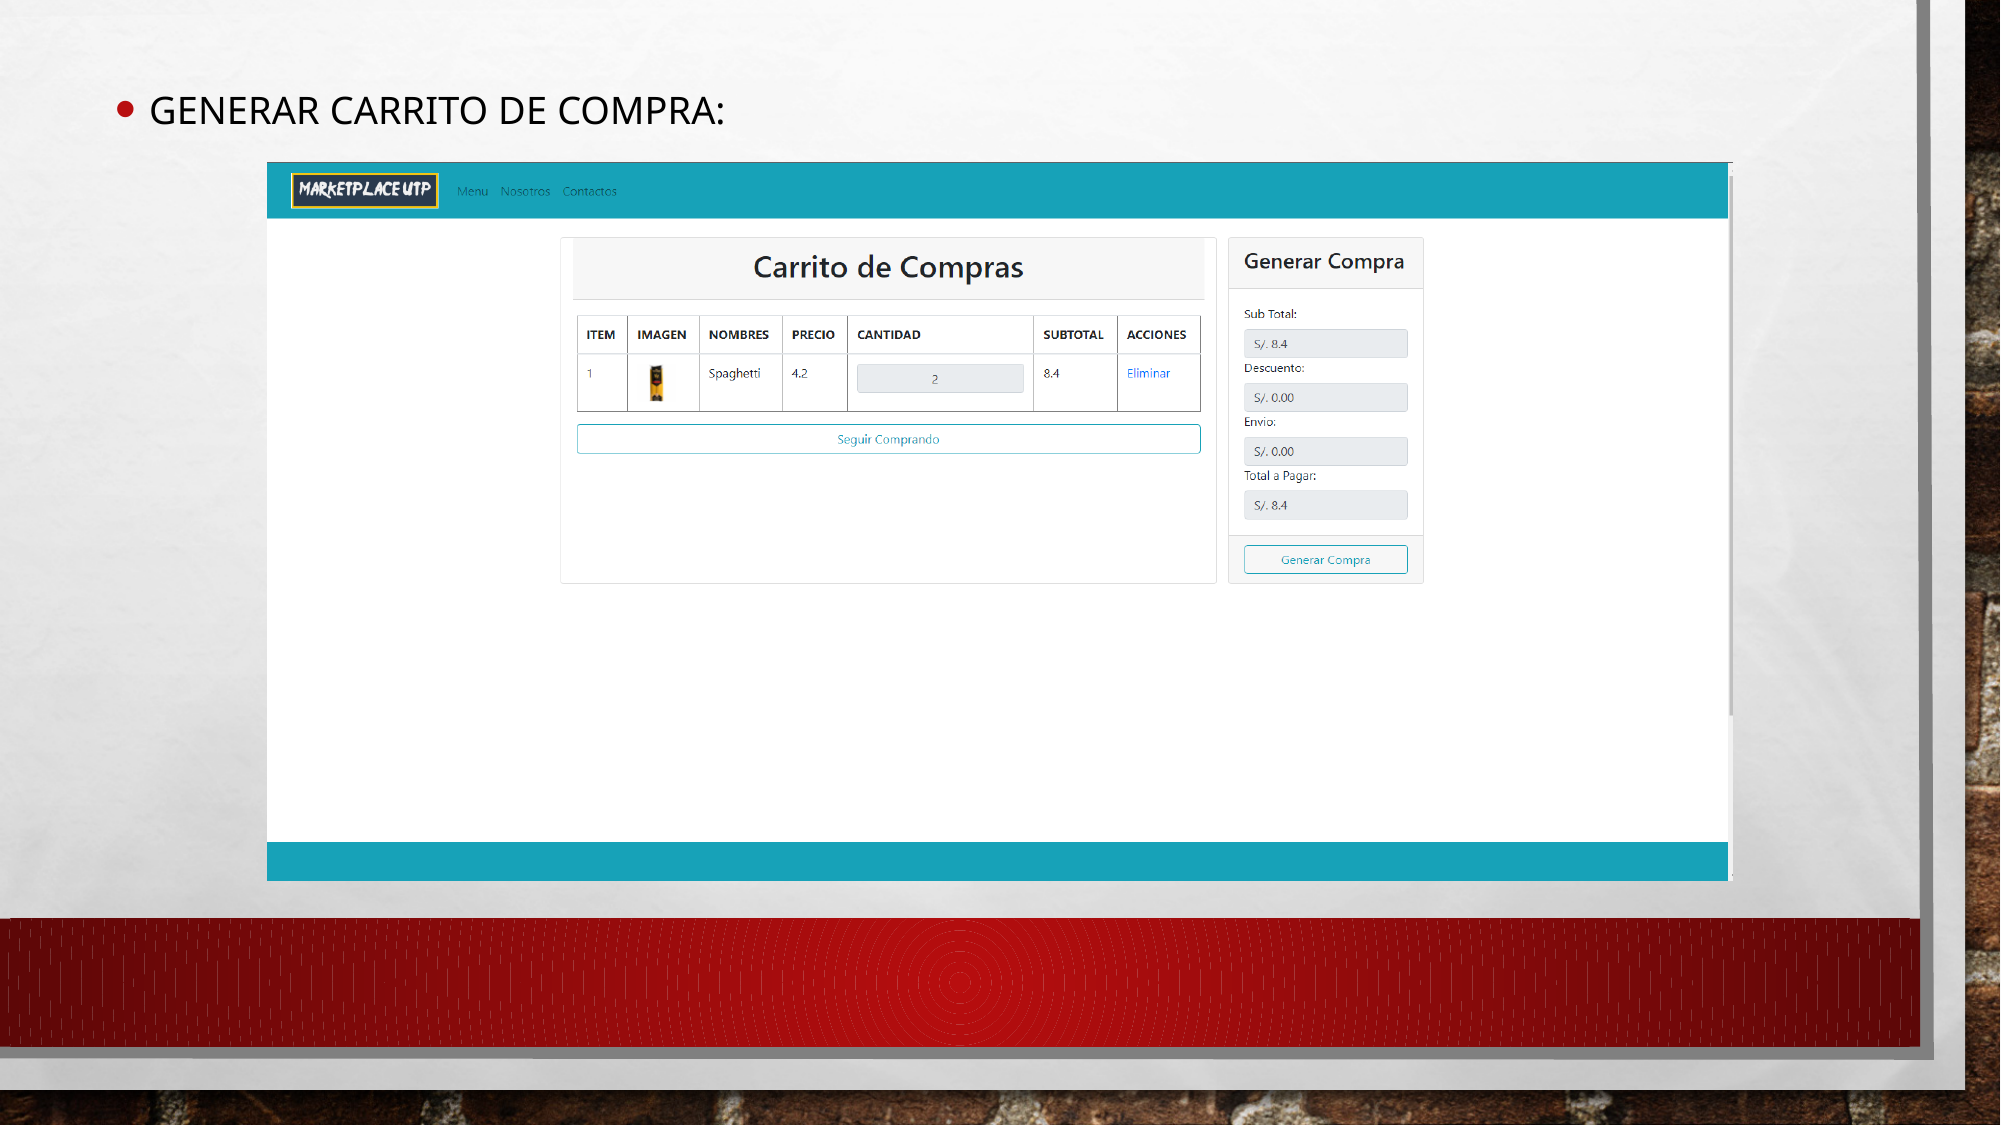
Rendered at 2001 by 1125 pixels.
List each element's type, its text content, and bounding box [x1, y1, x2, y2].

picture [0, 0, 2000, 1125]
list GENERAR CARRITO DE COMPRA: [100, 46, 748, 163]
picture [266, 162, 1734, 881]
